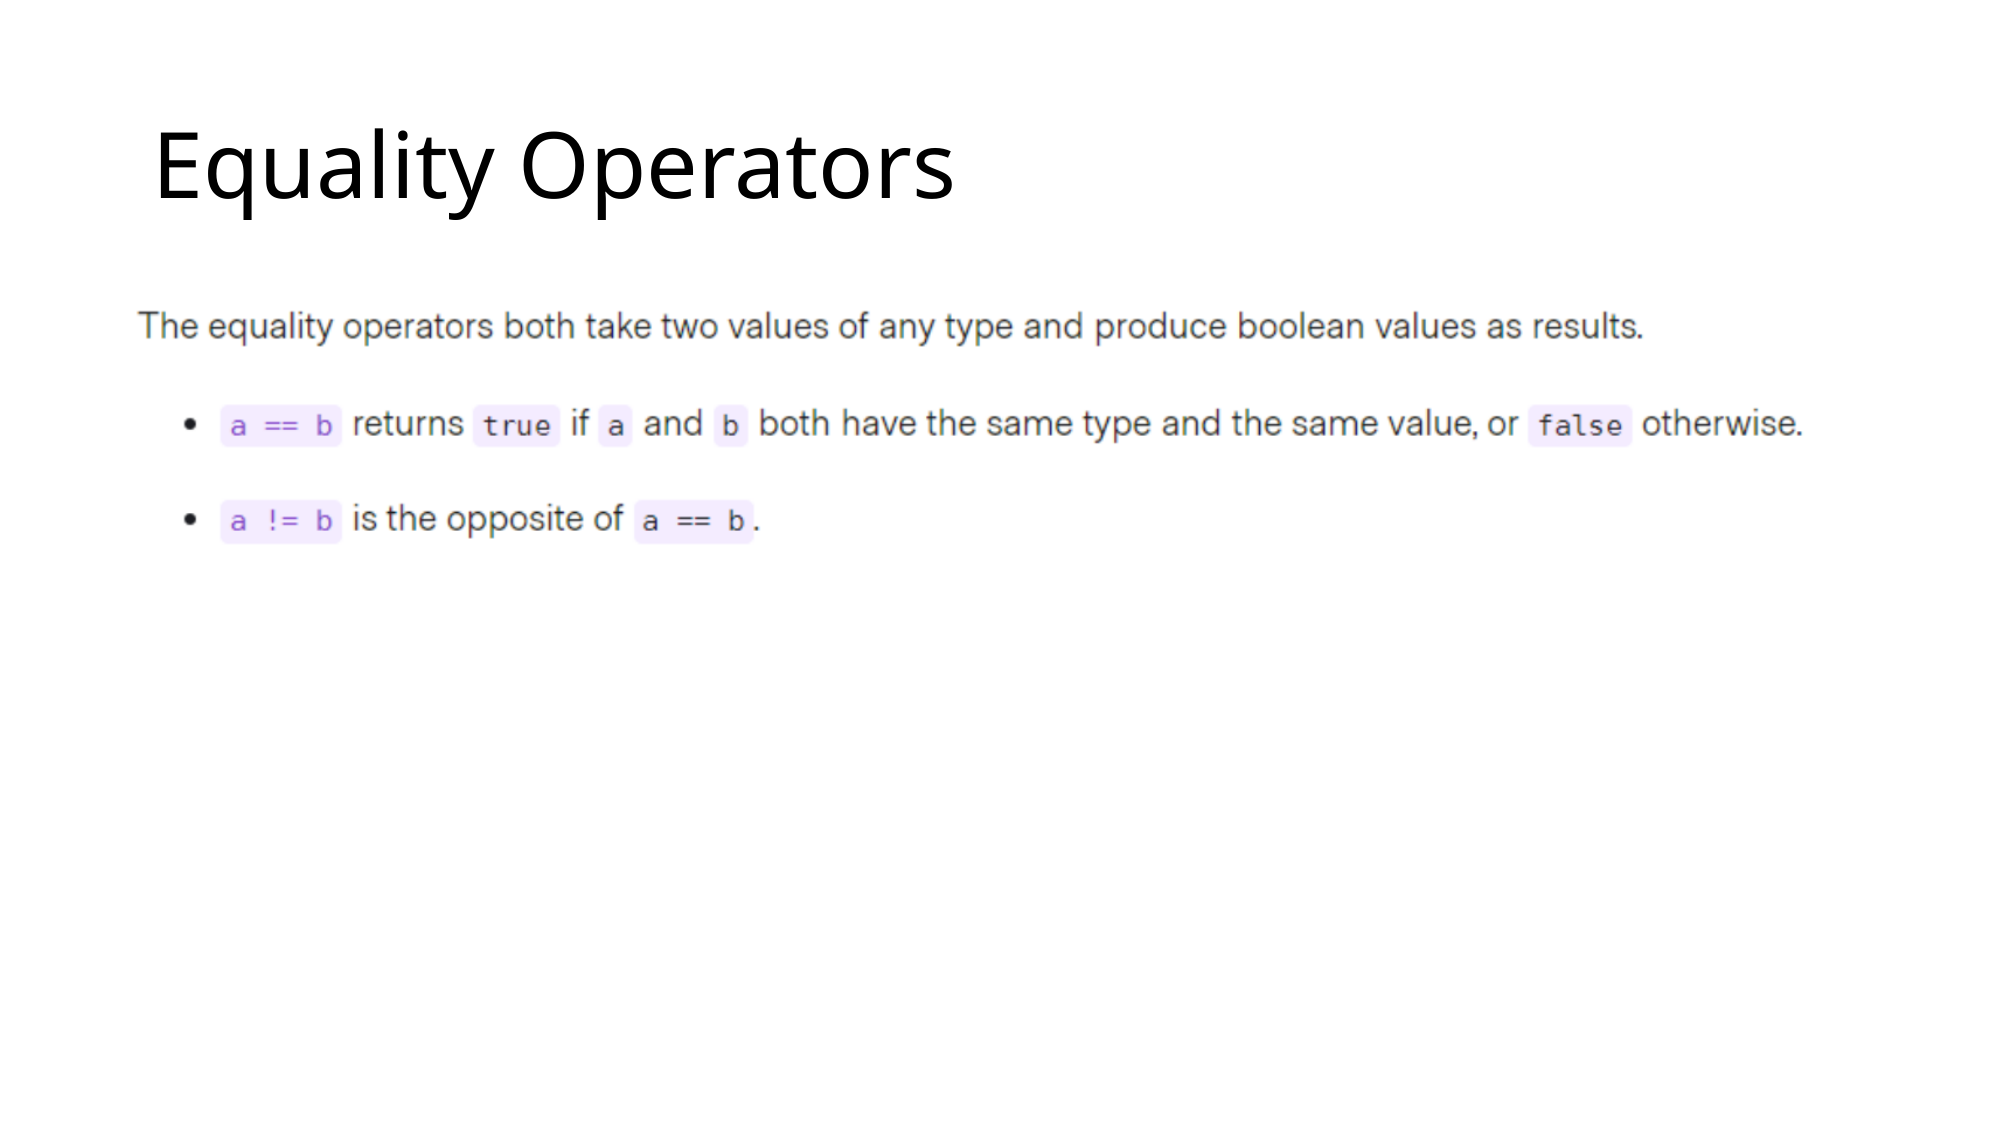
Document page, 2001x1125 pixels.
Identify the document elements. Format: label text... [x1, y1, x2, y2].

title Equality Operators [137, 59, 1863, 278]
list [124, 293, 1850, 560]
